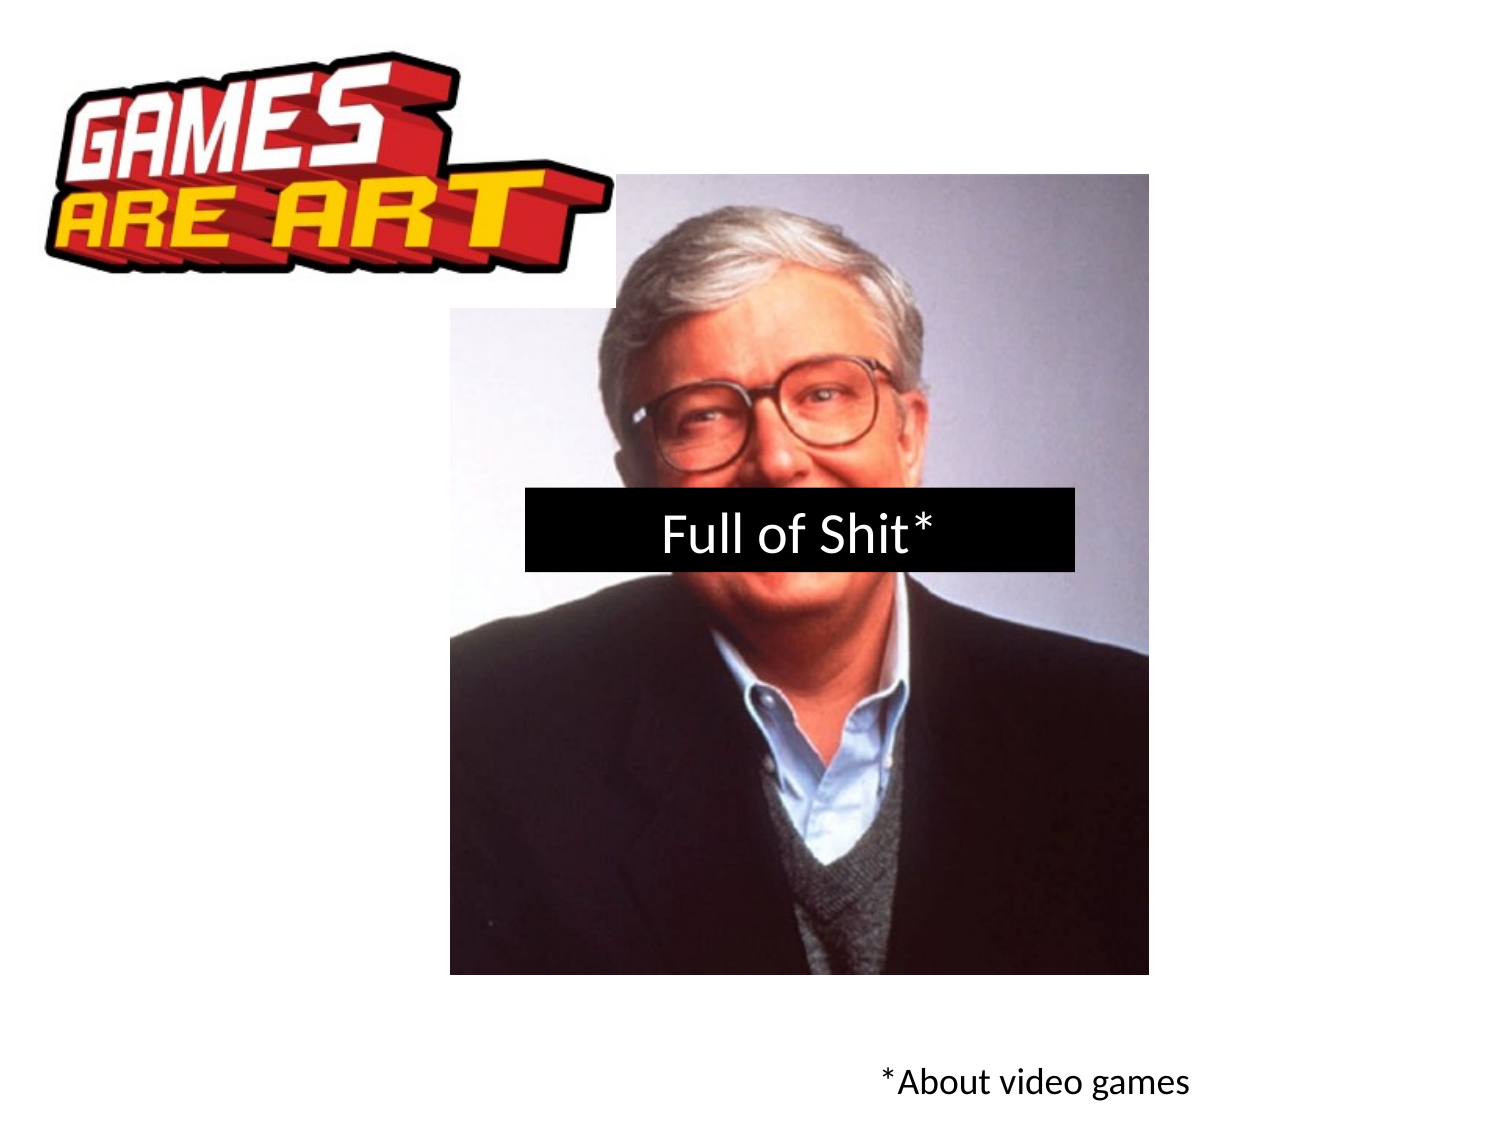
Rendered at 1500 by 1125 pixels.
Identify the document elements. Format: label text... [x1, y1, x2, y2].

text_box *About video games [864, 1049, 1206, 1110]
picture [37, 12, 1149, 976]
